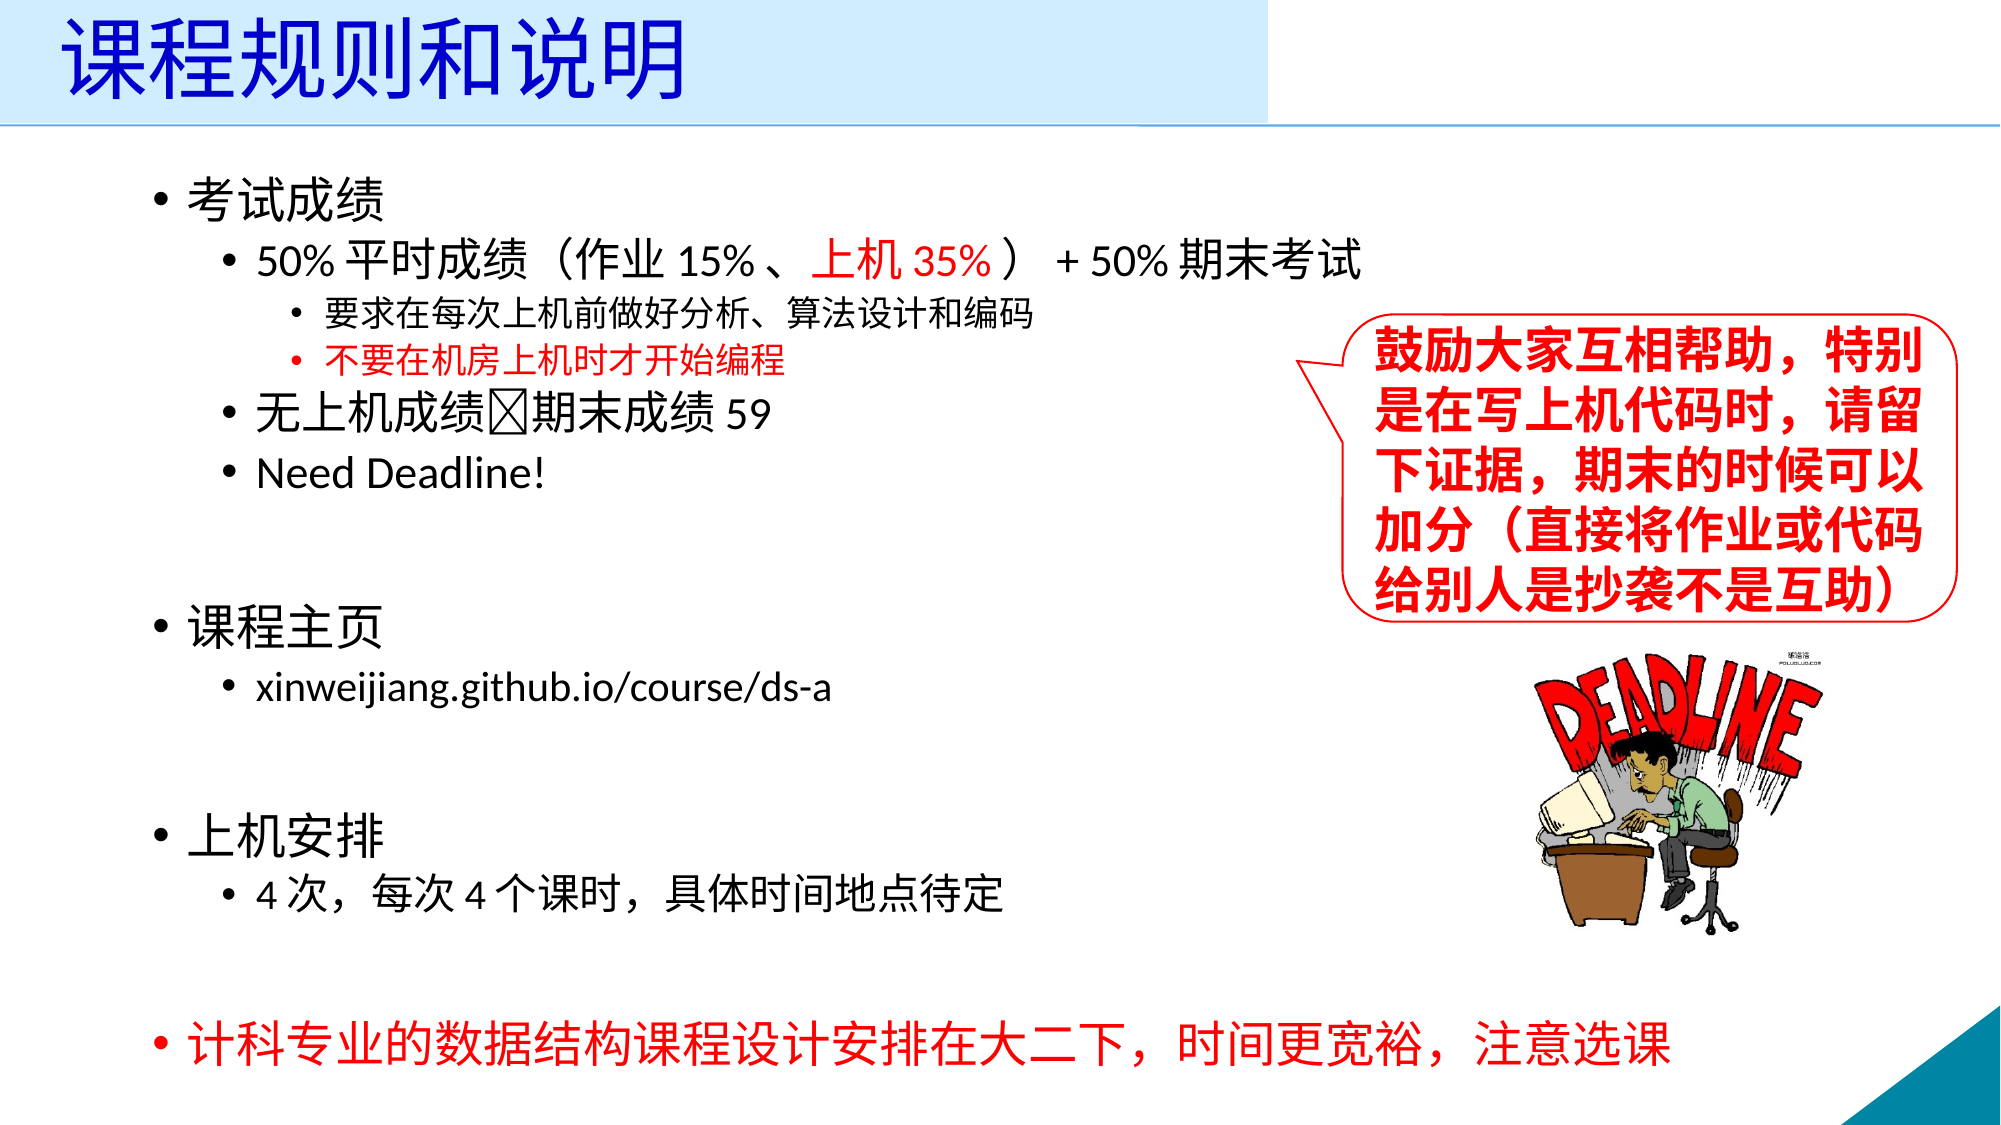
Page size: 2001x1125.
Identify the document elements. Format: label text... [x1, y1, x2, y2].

text_box 鼓励大家互相帮助，特别是在写上机代码时，请留下证据，期末的时候可以加分（直接将作业或代码给别人是抄袭不是互助） [1295, 313, 1958, 623]
list 考试成绩 50%平时成绩（作业15%、上机35%）+ 50%期末考试 要求在每次上机前做好分析、算法设计和编码 不要在机房上机时才开始编程 无上机成绩期末成绩59 Need Deadline! 课程主页 xinweijiang.github.io/course/ds-a 上机安排 4次，每次4个课时，具体时间地点待定 计科专业的数据结构课程设计安排在大二下，时间更宽裕，注意选课 [137, 161, 1934, 1083]
picture [1531, 645, 1827, 941]
title 课程规则和说明 [43, 7, 1769, 121]
